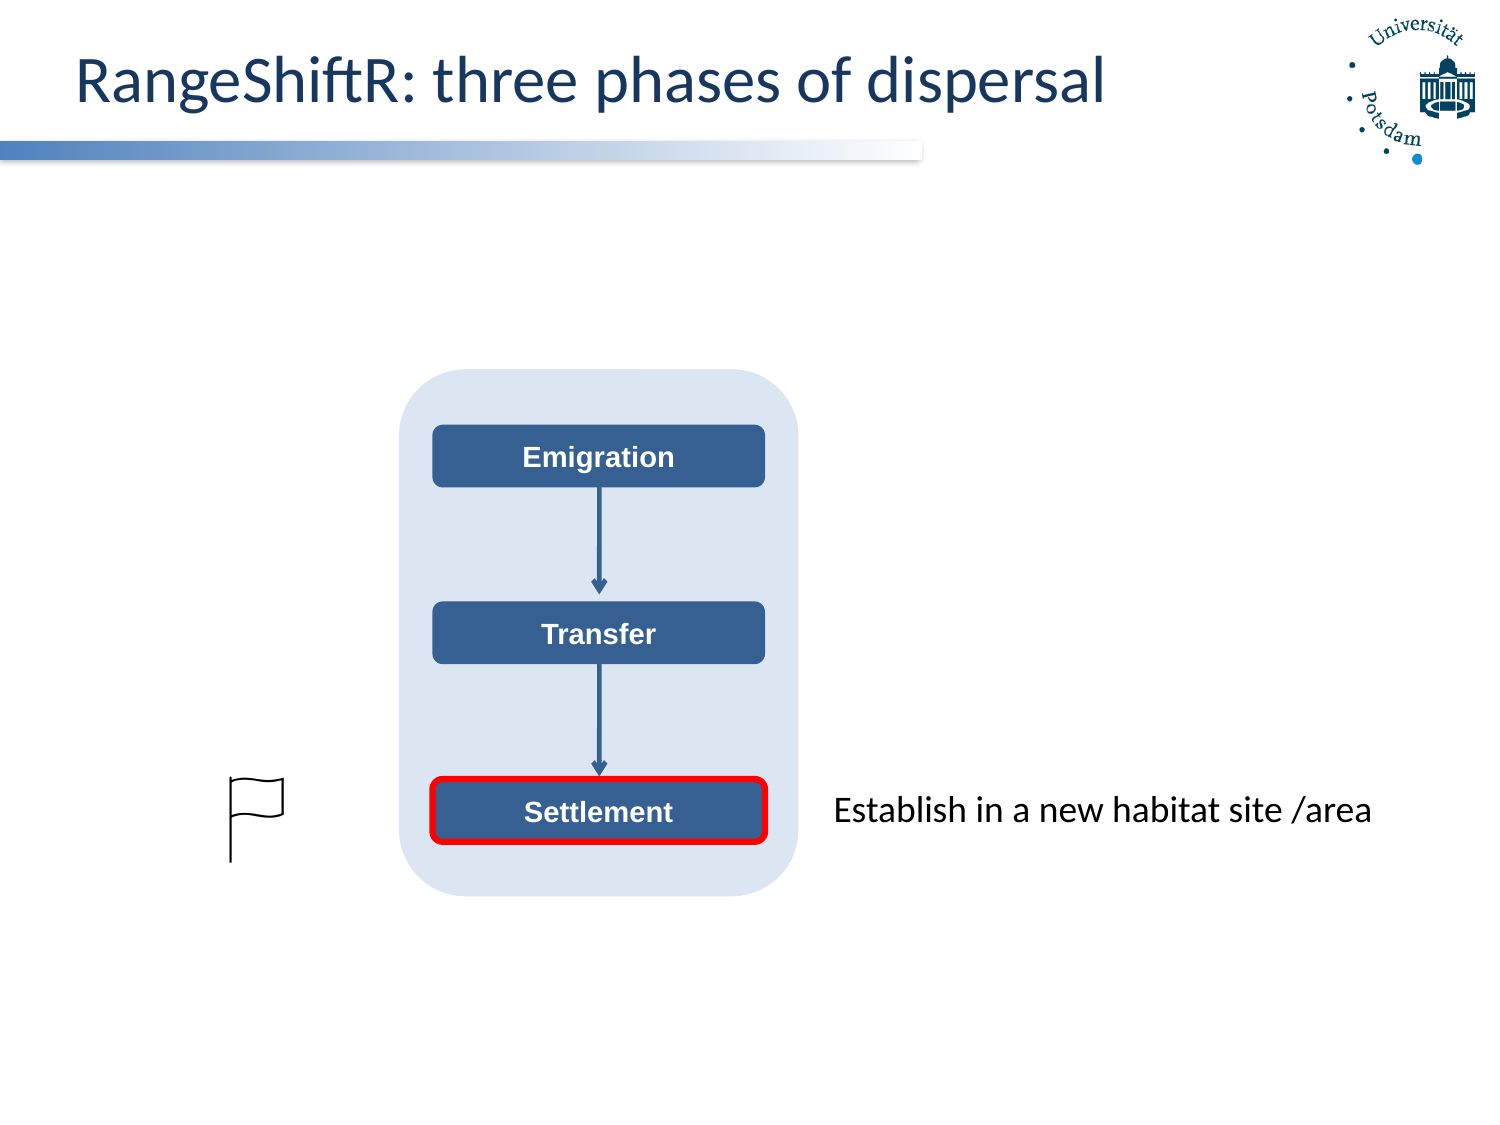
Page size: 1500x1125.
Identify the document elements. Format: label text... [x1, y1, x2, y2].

text_box Settlement [432, 778, 766, 842]
picture [1427, 79, 1469, 110]
text_box [592, 482, 607, 595]
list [206, 769, 308, 871]
text_box Emigration [432, 424, 766, 488]
title RangeShiftR: three phases of dispersal [75, 33, 1425, 117]
text_box Establish in a new habitat site /area [818, 777, 1388, 837]
text_box [592, 664, 607, 777]
text_box [398, 369, 799, 897]
picture [1338, 111, 1475, 166]
text_box Transfer [432, 601, 766, 665]
picture [1338, 18, 1475, 73]
